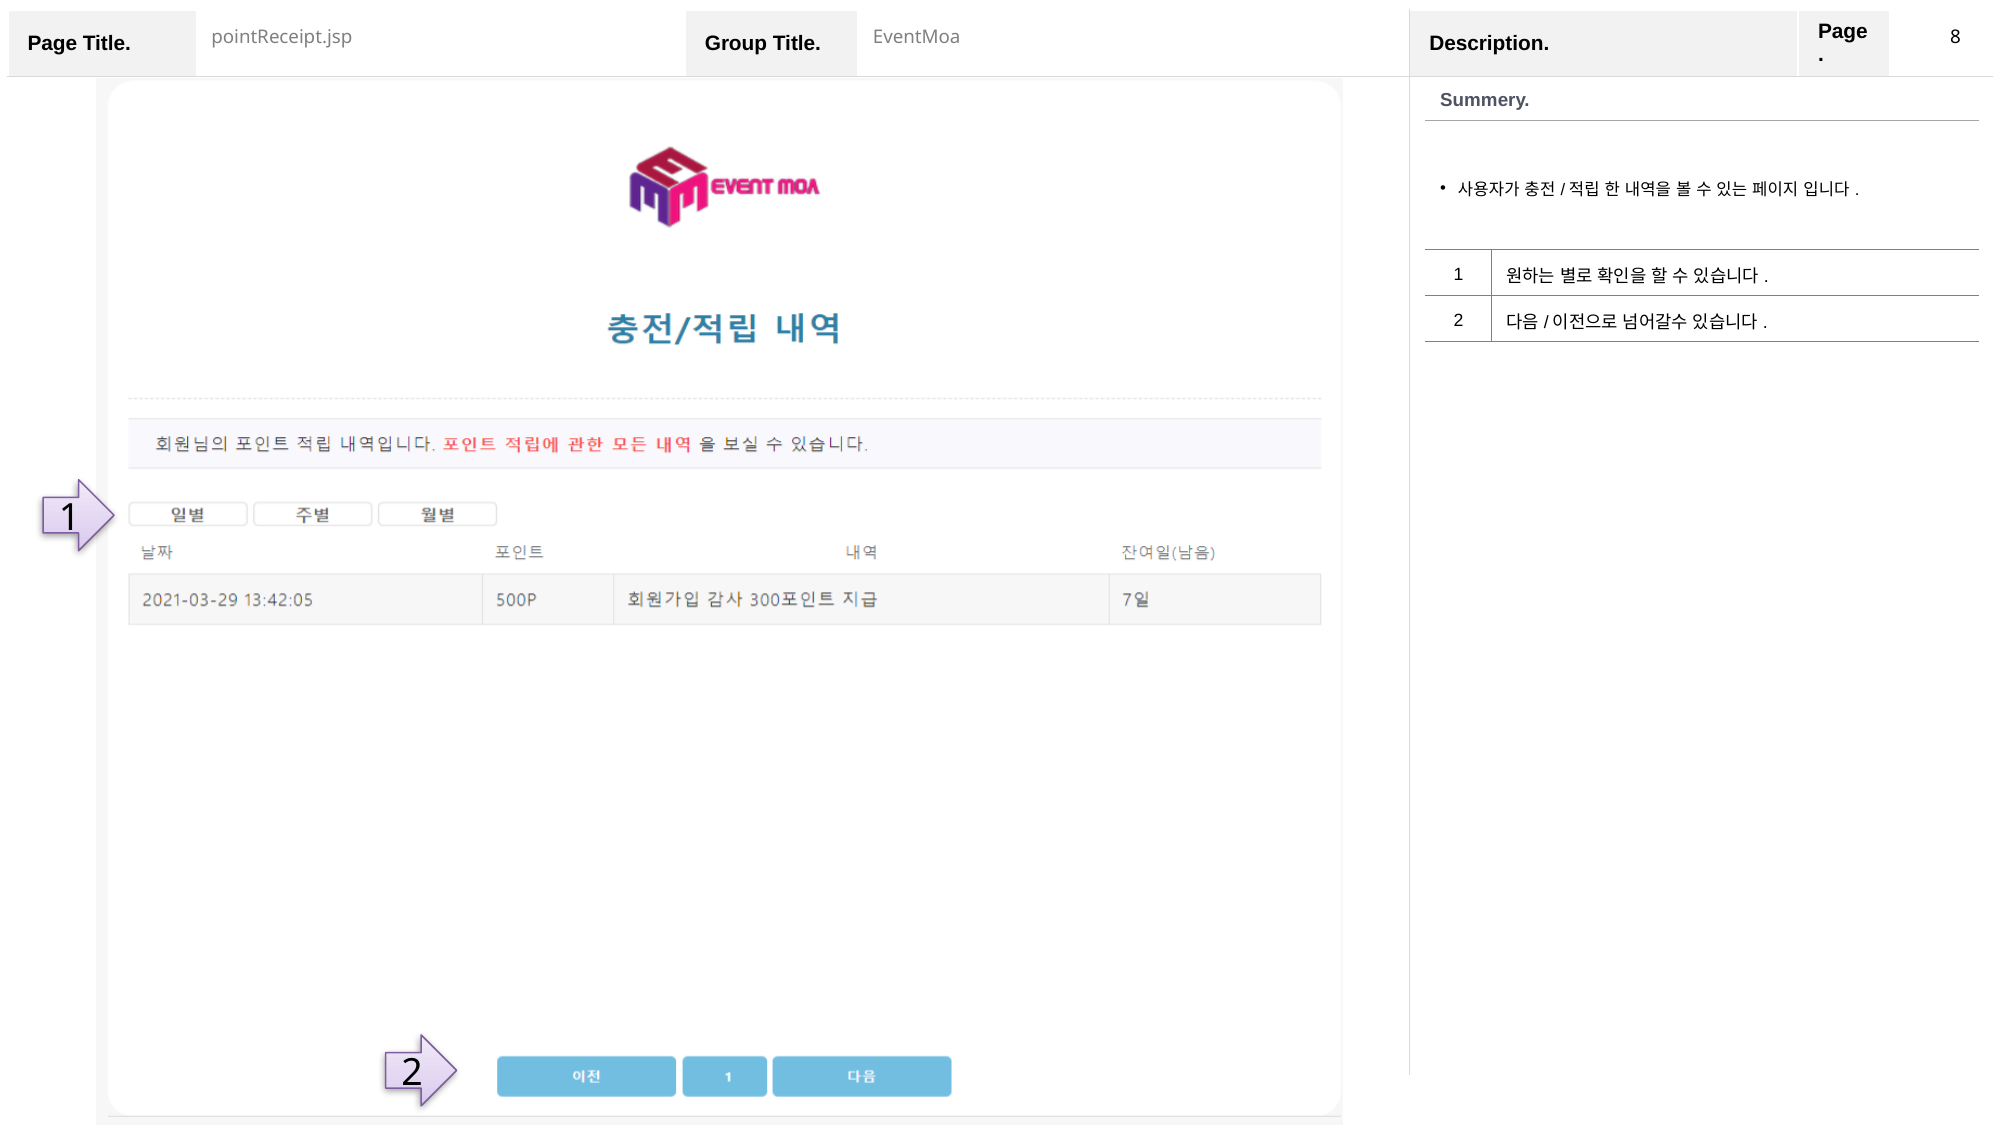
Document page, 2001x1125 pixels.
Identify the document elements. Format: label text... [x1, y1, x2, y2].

table_cell 사용자가 충전/적립 한 내역을 볼 수 있는 페이지 입니다. [1425, 121, 1979, 249]
text_box 8 [1935, 17, 1976, 55]
table_cell 원하는 별로 확인을 할 수 있습니다. [1492, 250, 1979, 295]
table_header Summery. [1425, 78, 1979, 120]
picture [95, 77, 1343, 1125]
table_cell 다음/이전으로 넘어갈수 있습니다. [1492, 296, 1979, 341]
table_cell 1 [1425, 250, 1491, 295]
text_box 1 [42, 479, 90, 552]
list EventMoa [858, 18, 1405, 55]
list pointReceipt.jsp [196, 18, 684, 55]
table_cell 2 [1425, 296, 1491, 341]
